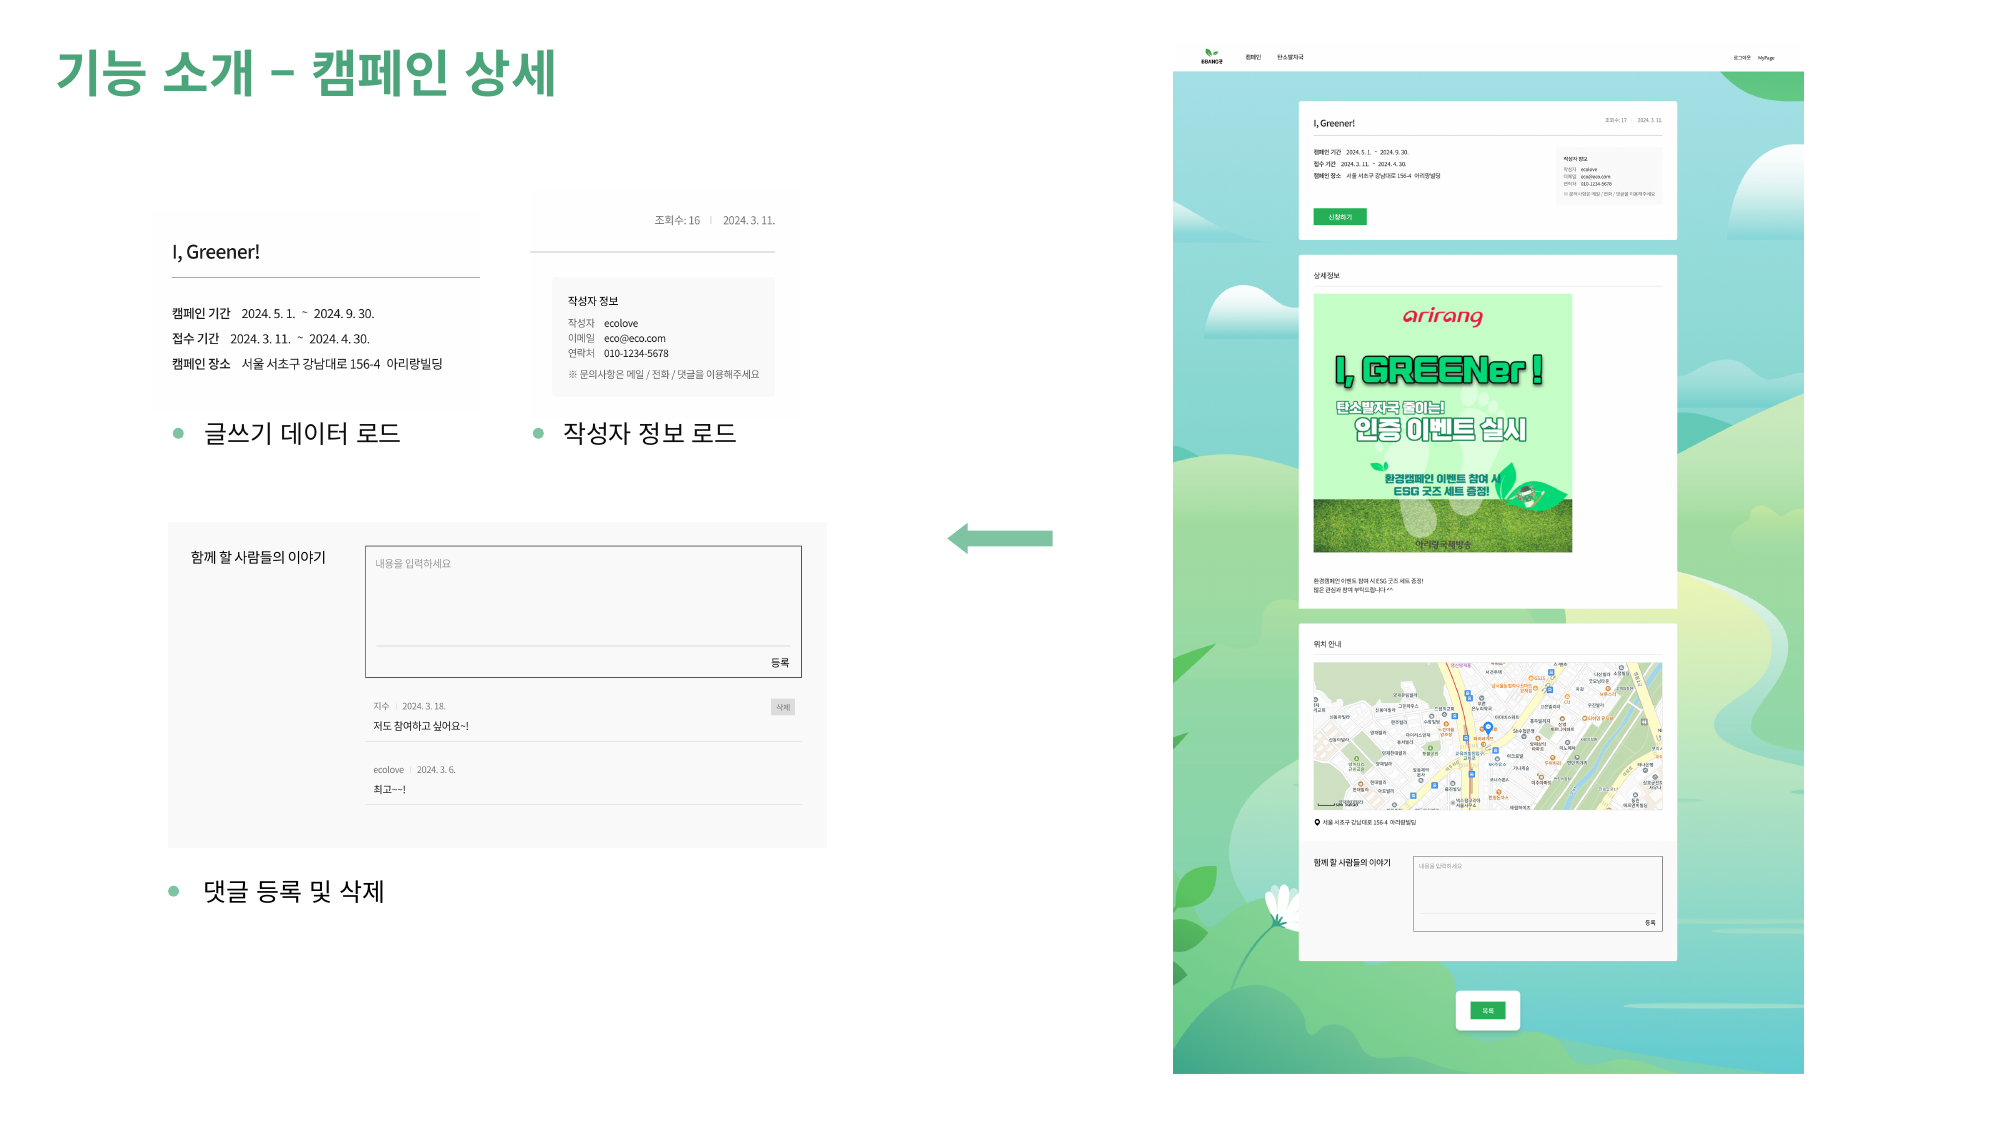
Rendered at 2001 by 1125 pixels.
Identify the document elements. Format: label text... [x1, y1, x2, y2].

picture [168, 522, 827, 848]
picture [530, 189, 800, 419]
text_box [168, 868, 420, 914]
text_box [945, 520, 1054, 557]
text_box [532, 410, 761, 457]
picture [150, 210, 480, 411]
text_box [172, 410, 426, 457]
title 기능 소개 – 캠페인 상세 [40, 41, 790, 112]
picture [1173, 42, 1804, 1074]
